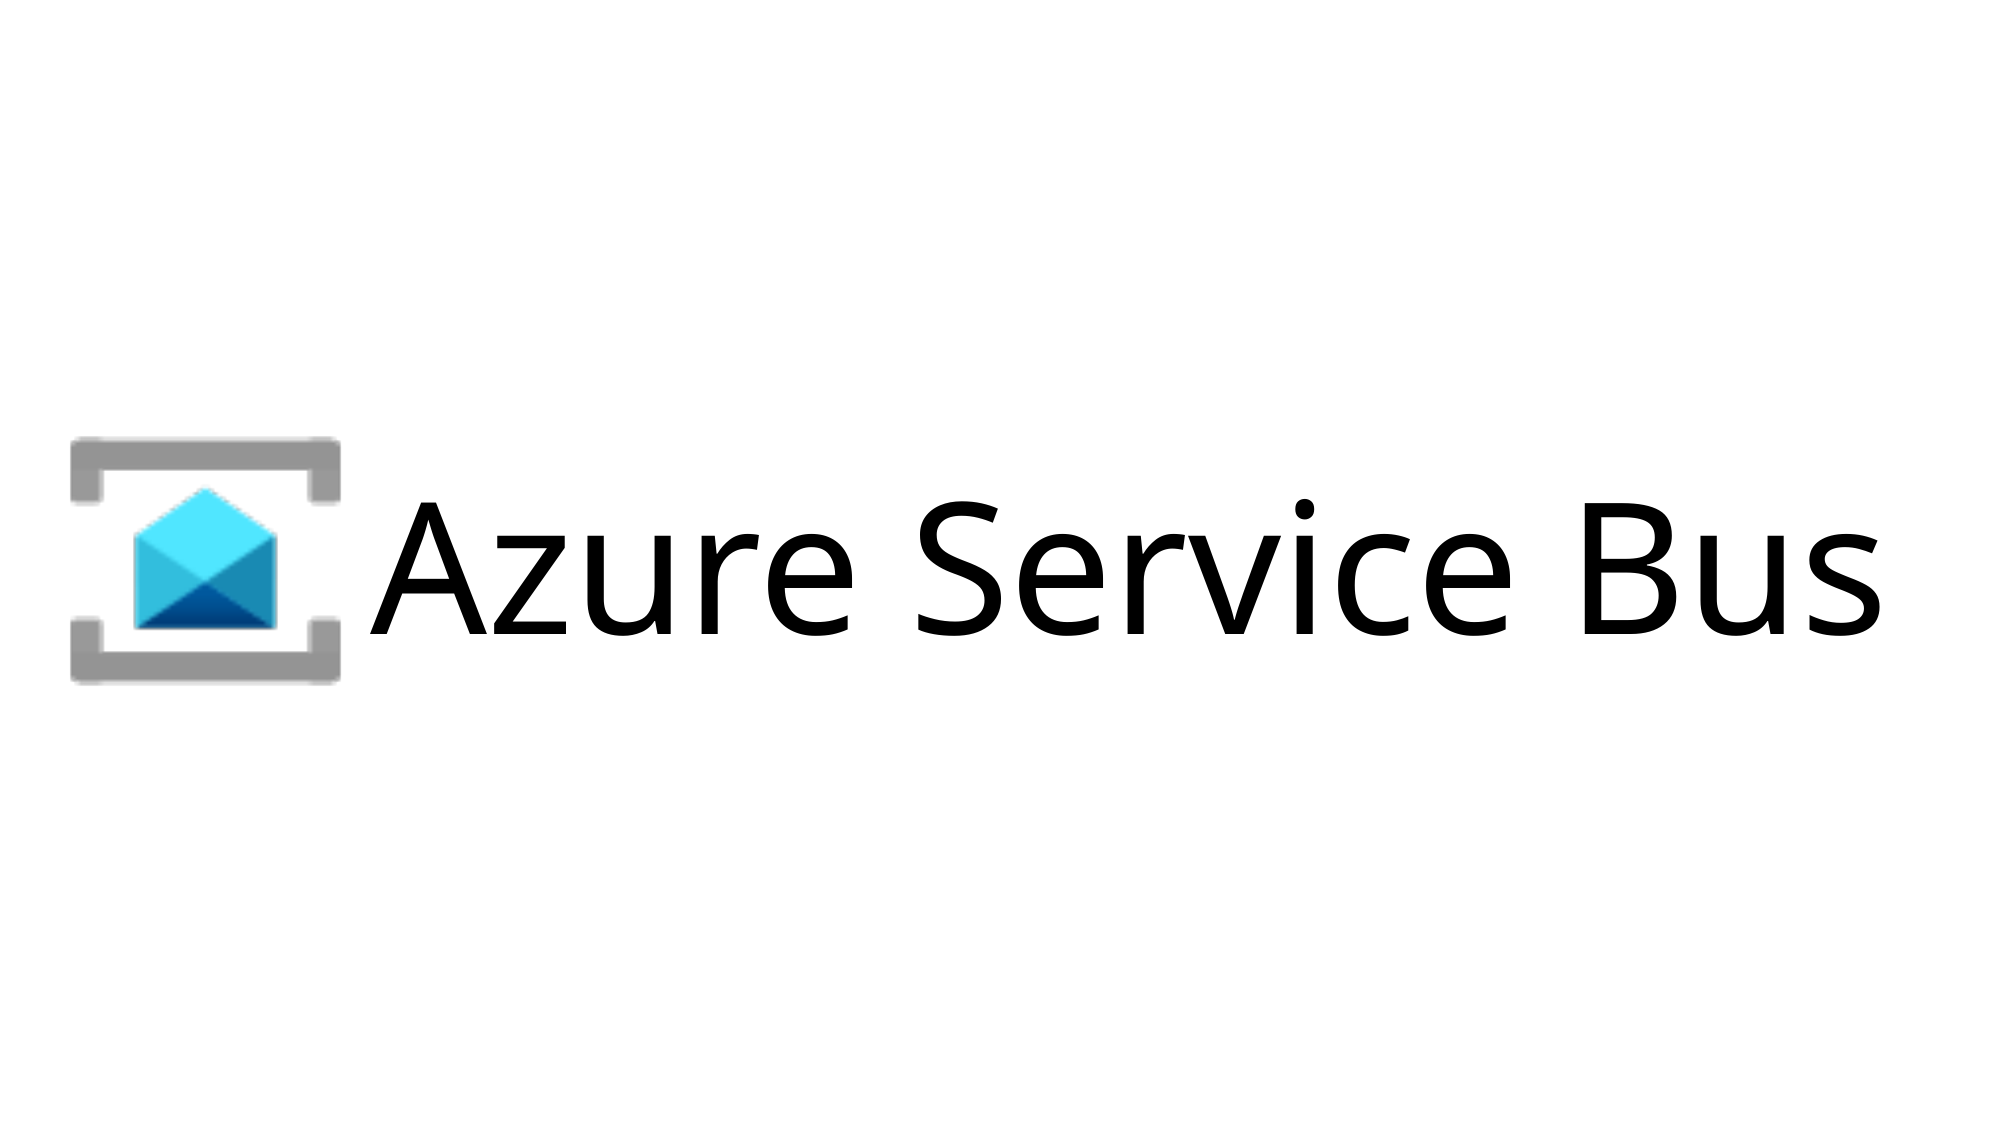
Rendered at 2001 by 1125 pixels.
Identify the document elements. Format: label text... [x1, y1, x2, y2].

text_box Azure Service Bus [355, 443, 1904, 679]
picture [64, 418, 350, 707]
